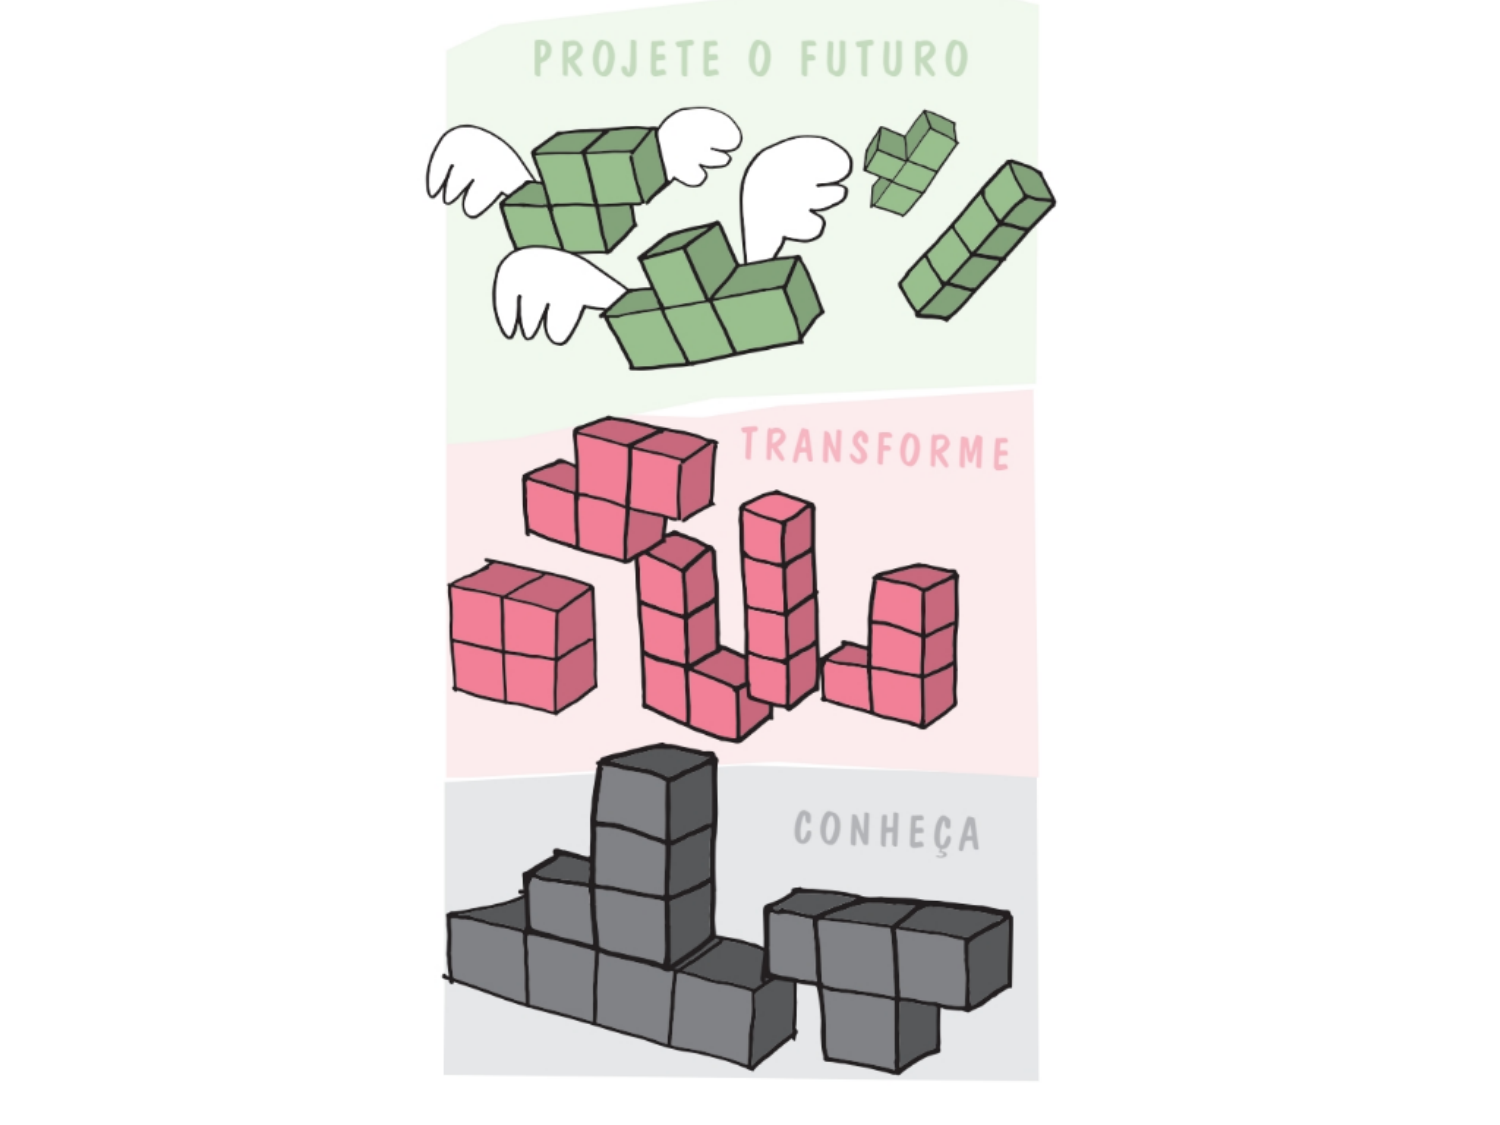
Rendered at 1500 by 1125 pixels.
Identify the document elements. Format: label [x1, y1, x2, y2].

picture [400, 0, 1100, 1125]
